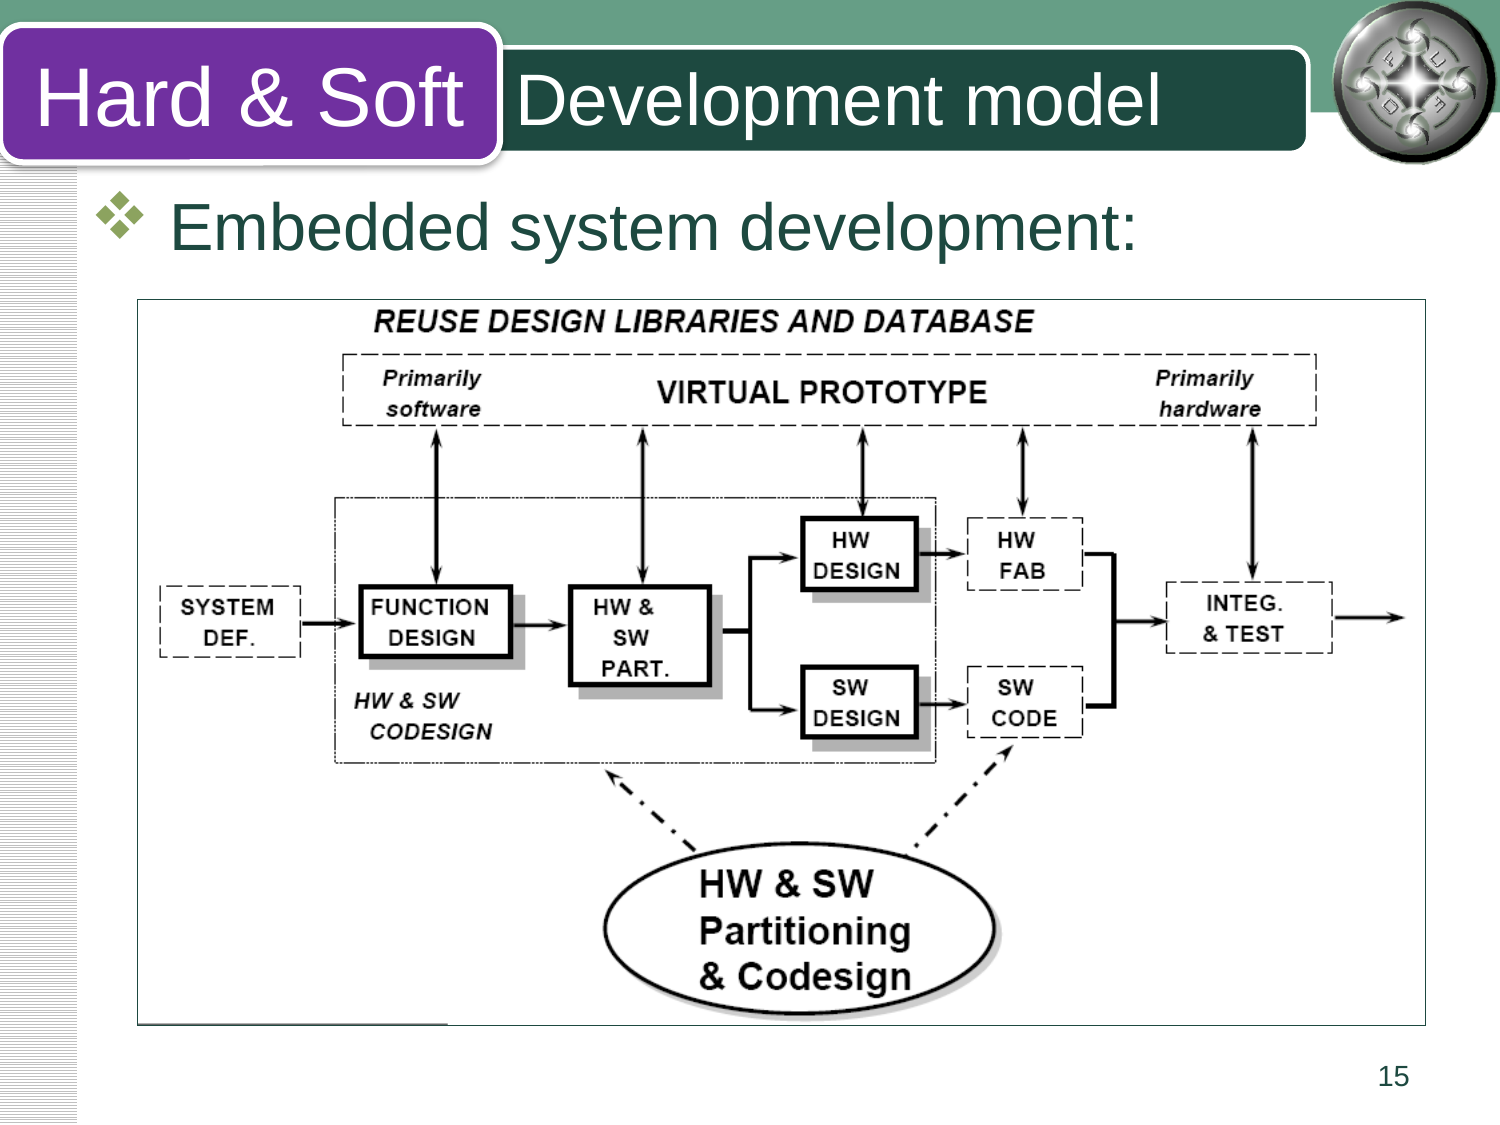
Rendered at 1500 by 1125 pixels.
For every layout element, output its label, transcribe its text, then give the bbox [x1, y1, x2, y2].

text_box Hard & Soft [0, 21, 504, 166]
picture [137, 299, 1426, 1026]
list Embedded system development: [74, 176, 1426, 1001]
title Development model [499, 49, 1307, 143]
slide_number 15 [1074, 1049, 1426, 1103]
picture [1312, 0, 1500, 201]
